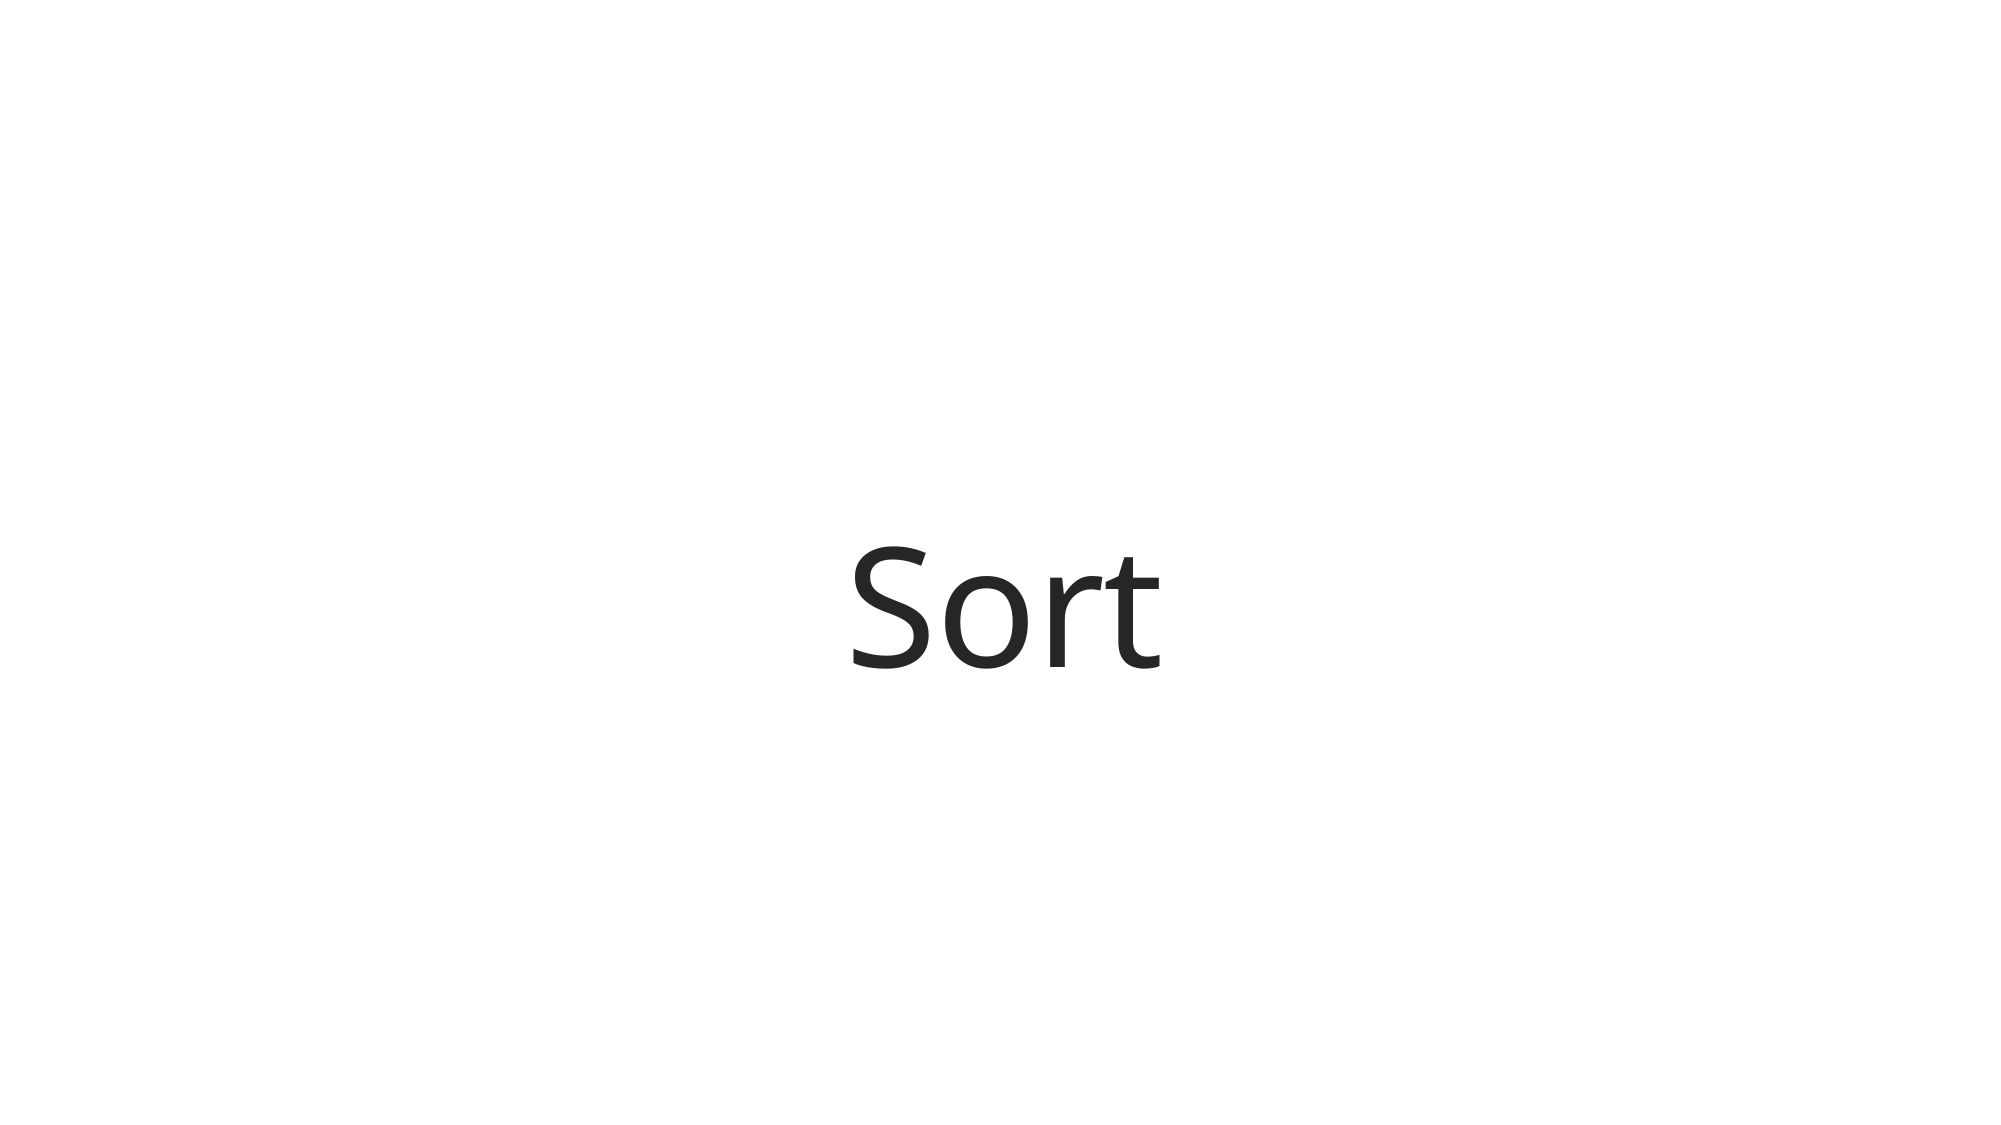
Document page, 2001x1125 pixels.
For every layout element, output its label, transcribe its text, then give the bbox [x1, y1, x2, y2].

title Sort [180, 124, 1830, 710]
